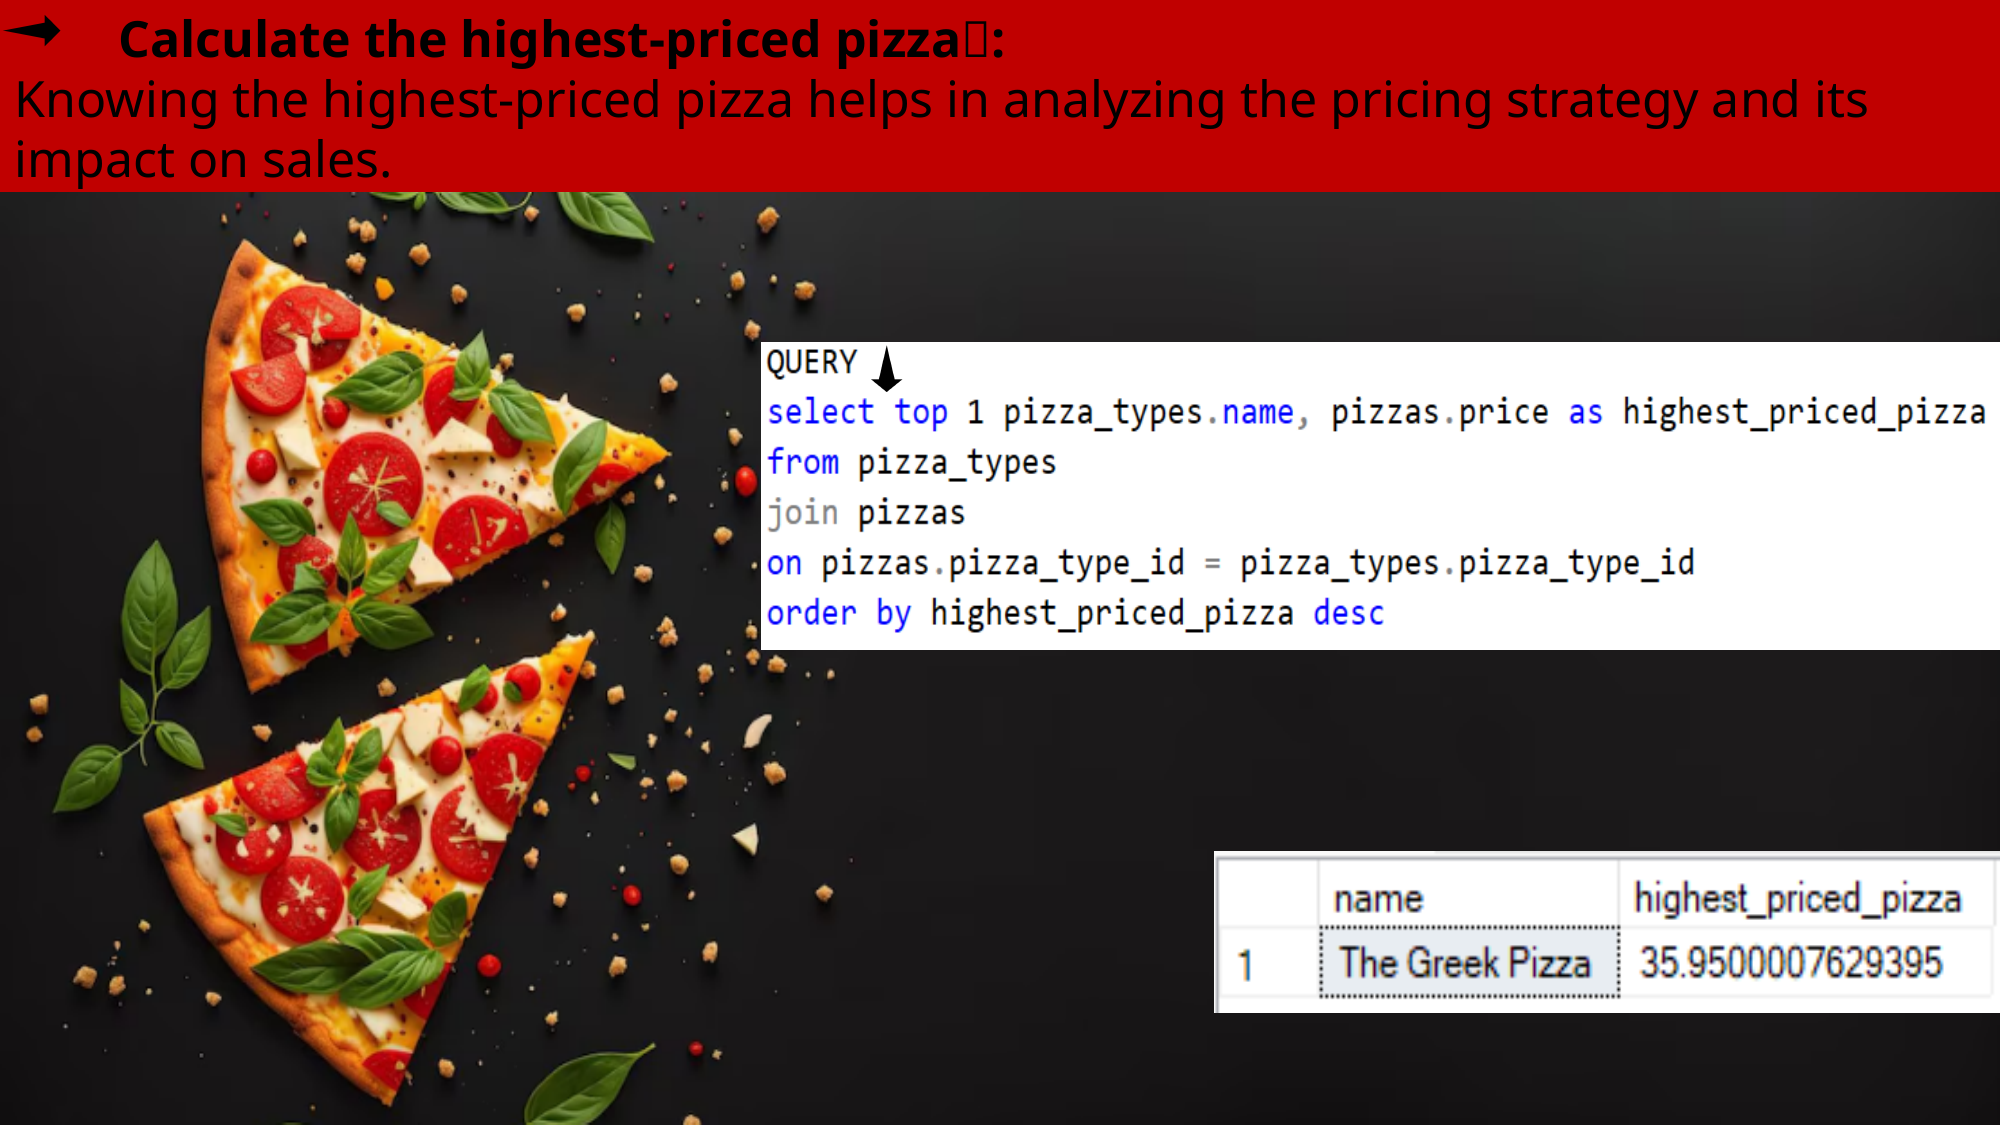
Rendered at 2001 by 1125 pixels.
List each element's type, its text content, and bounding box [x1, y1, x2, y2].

text_box Calculate the highest-priced pizza🍕: Knowing the highest-priced pizza helps in analyzing the pricing strategy and its impact on sales. [0, 0, 2000, 192]
picture [0, 0, 63, 63]
picture [0, 192, 2000, 1125]
